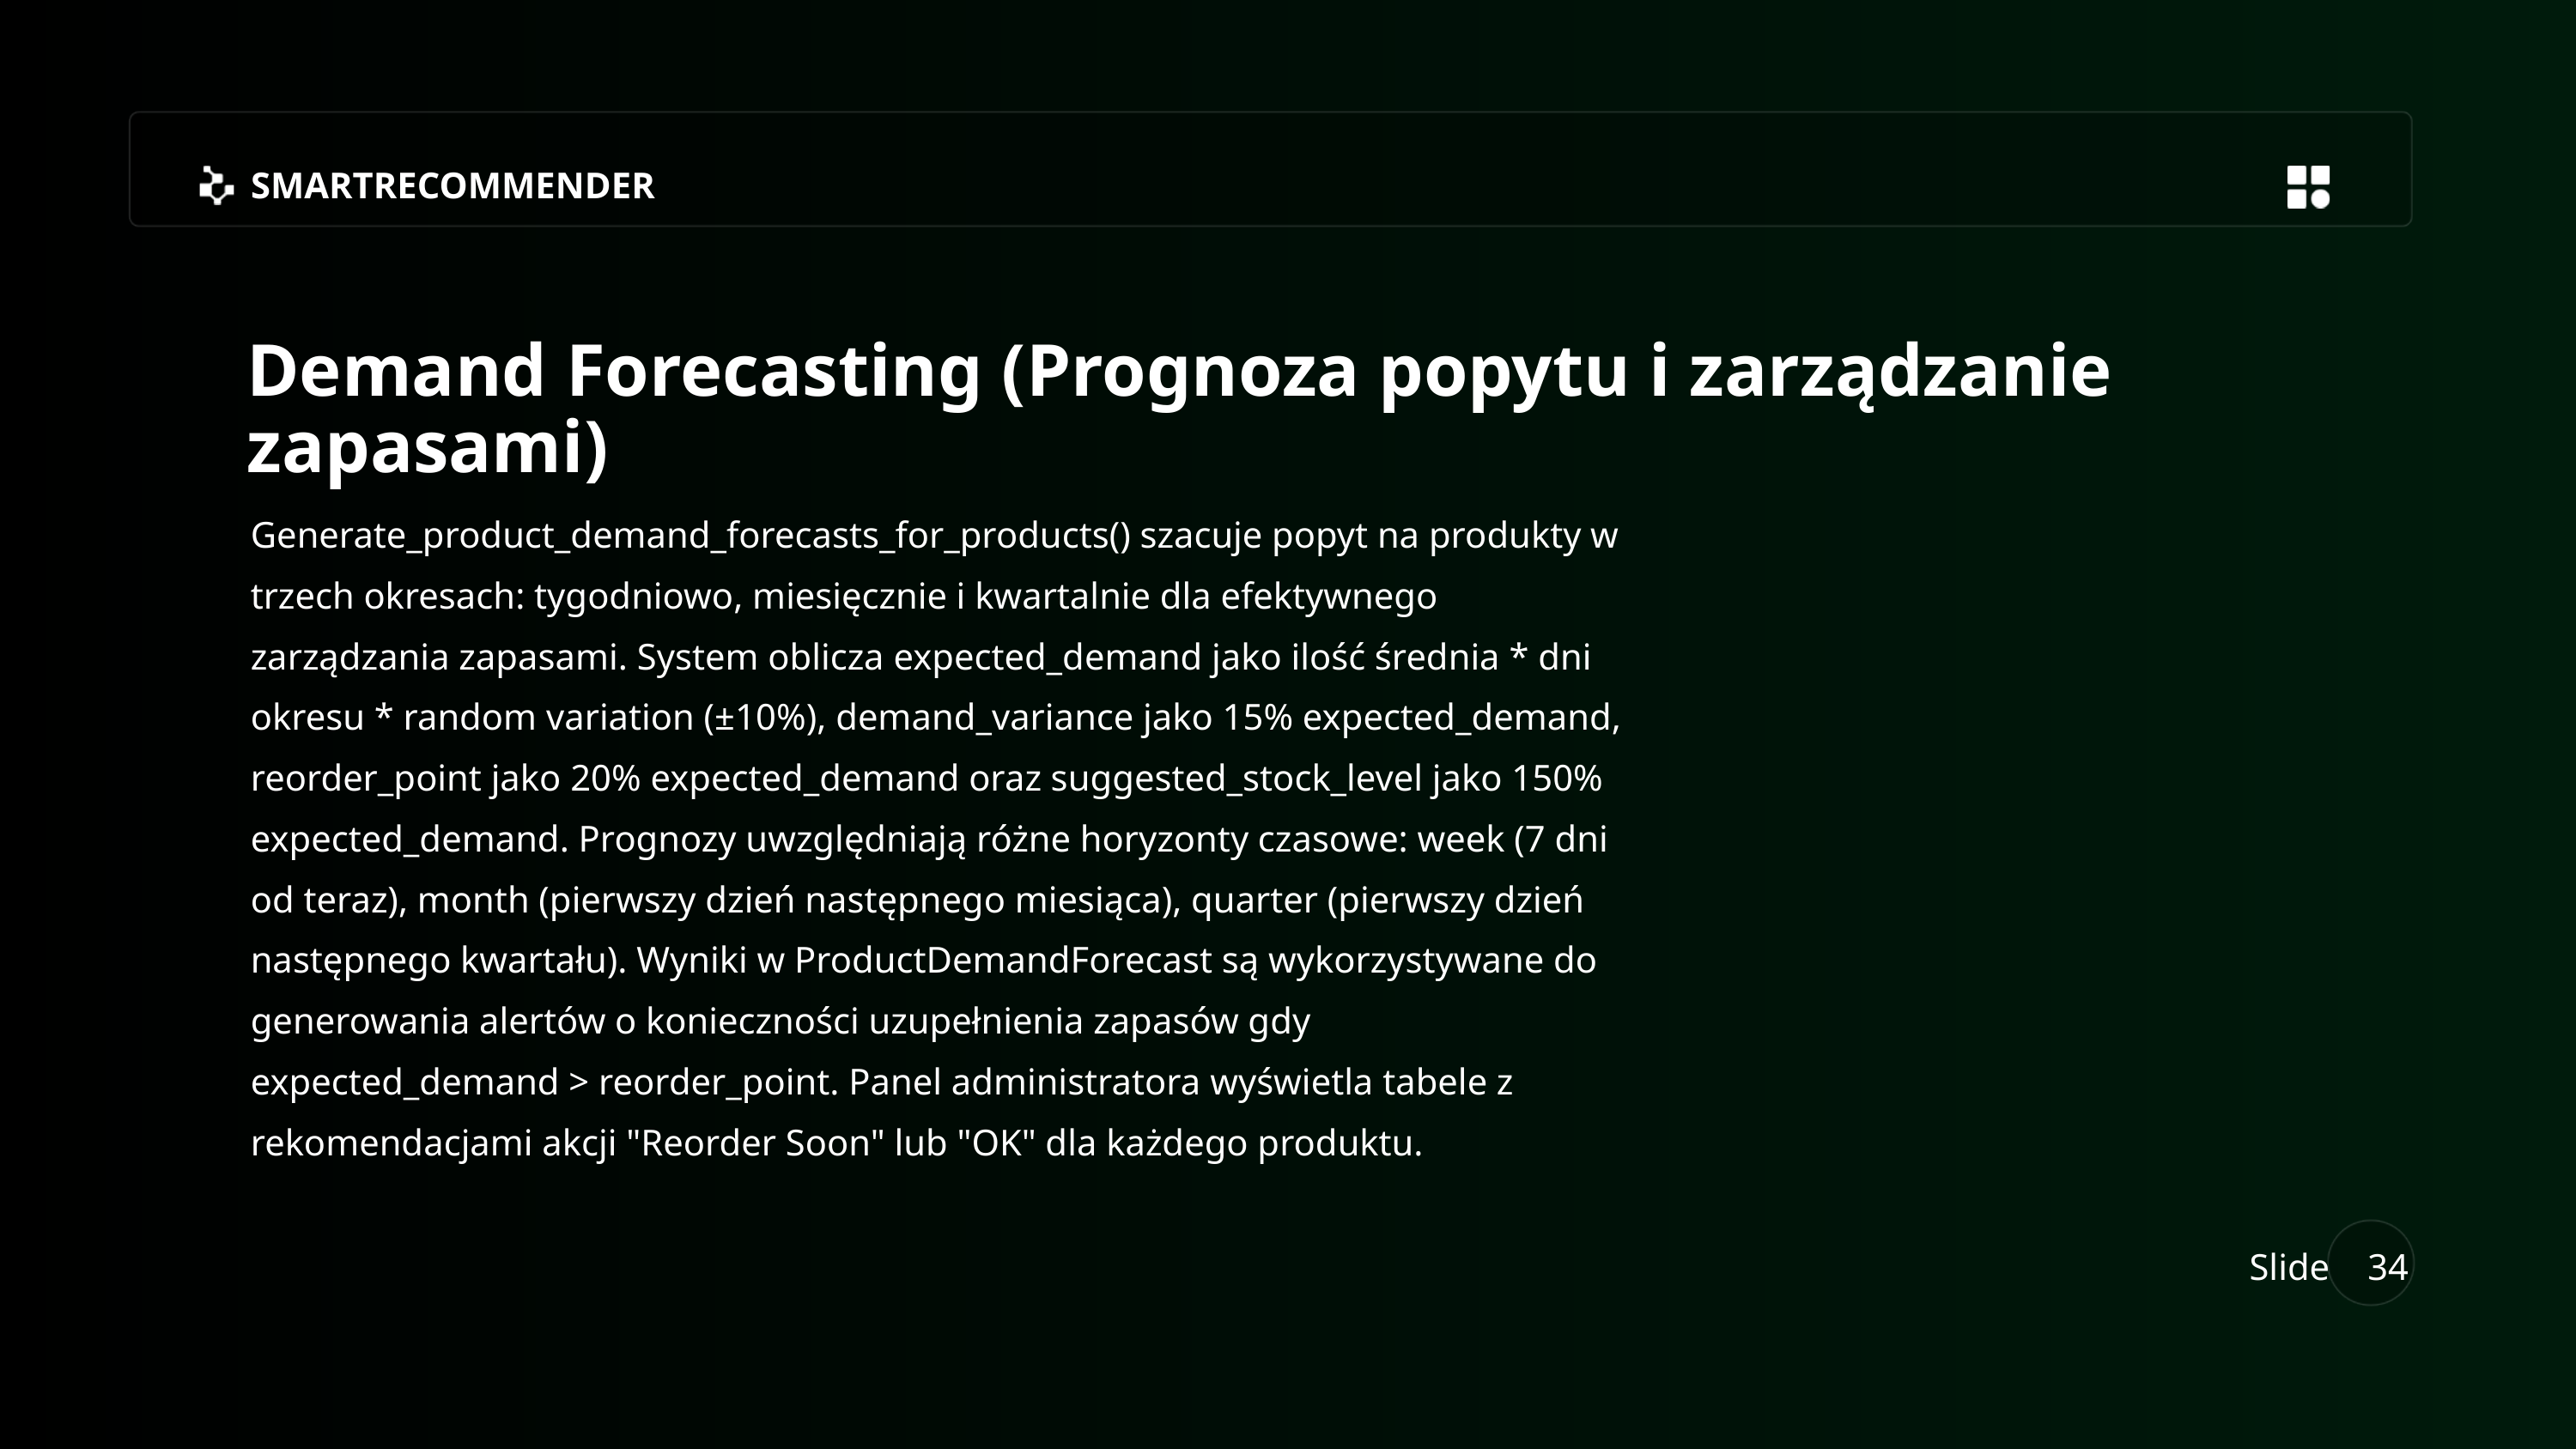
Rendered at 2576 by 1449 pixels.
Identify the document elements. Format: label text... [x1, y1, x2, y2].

text_box [2287, 166, 2330, 209]
text_box Demand Forecasting (Prognoza popytu i zarządzanie zapasami) [246, 333, 2240, 488]
text_box [199, 166, 234, 205]
text_box SMARTRECOMMENDER [251, 172, 679, 207]
text_box 34 [2363, 1226, 2413, 1288]
text_box Slide [2150, 1226, 2330, 1288]
text_box [2326, 1180, 2451, 1343]
text_box Generate_product_demand_forecasts_for_products() szacuje popyt na produkty w trzech okresach: tygodniowo, miesięcznie i kwartalnie dla efektywnego zarządzania zapasami. System oblicza expected_demand jako ilość średnia * dni okresu * random variation (±10%), demand_variance jako 15% expected_demand, reorder_point jako 20% expected_demand oraz suggested_stock_level jako 150% expected_demand. Prognozy uwzględniają różne horyzonty czasowe: week (7 dni od teraz), month (pierwszy dzień następnego miesiąca), quarter (pierwszy dzień następnego kwartału). Wyniki w ProductDemandForecast są wykorzystywane do generowania alertów o konieczności uzupełnienia zapasów gdy expected_demand > reorder_point. Panel administratora wyświetla tabele z rekomendacjami akcji "Reorder Soon" lub "OK" dla każdego produktu. [250, 494, 1623, 1163]
text_box [125, 91, 2451, 263]
